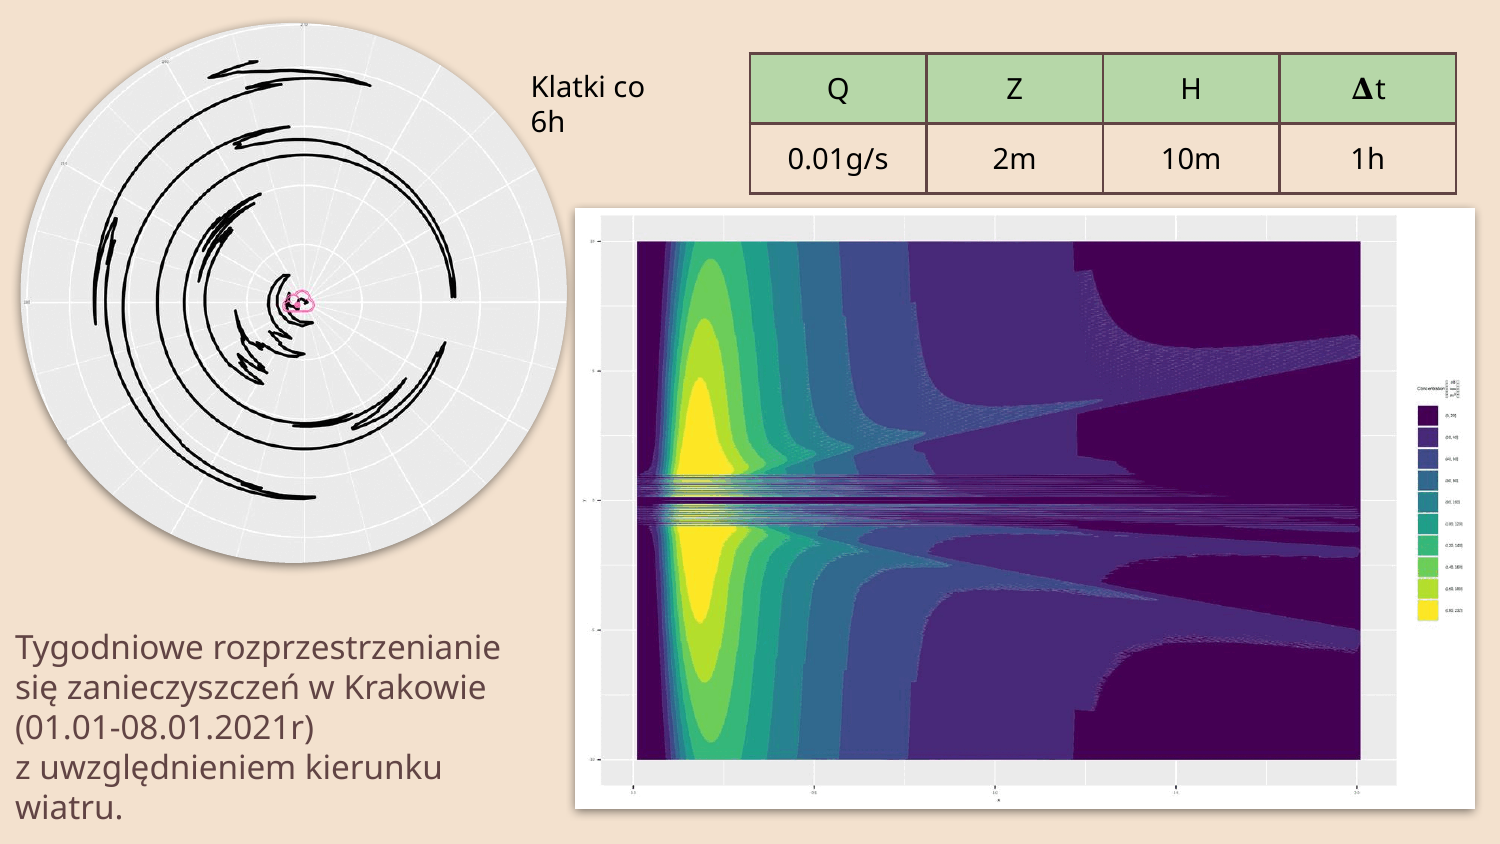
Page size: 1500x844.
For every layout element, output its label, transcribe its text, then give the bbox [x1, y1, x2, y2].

picture [575, 208, 1476, 809]
table_header Q [751, 55, 925, 122]
table_cell 2m [928, 125, 1102, 192]
table_header H [1104, 55, 1278, 122]
picture [20, 22, 568, 564]
table_cell 1h [1281, 125, 1455, 192]
table_header Z [928, 55, 1102, 122]
title Tygodniowe rozprzestrzenianie się zanieczyszczeń w Krakowie (01.01-08.01.2021r) z uwzględnieniem kierunku wiatru. [0, 611, 551, 844]
table_cell 10m [1104, 125, 1278, 192]
text_box Klatki co 6h [572, 53, 692, 154]
table_cell 0.01g/s [751, 125, 925, 192]
table_header 𝚫t [1281, 55, 1455, 122]
